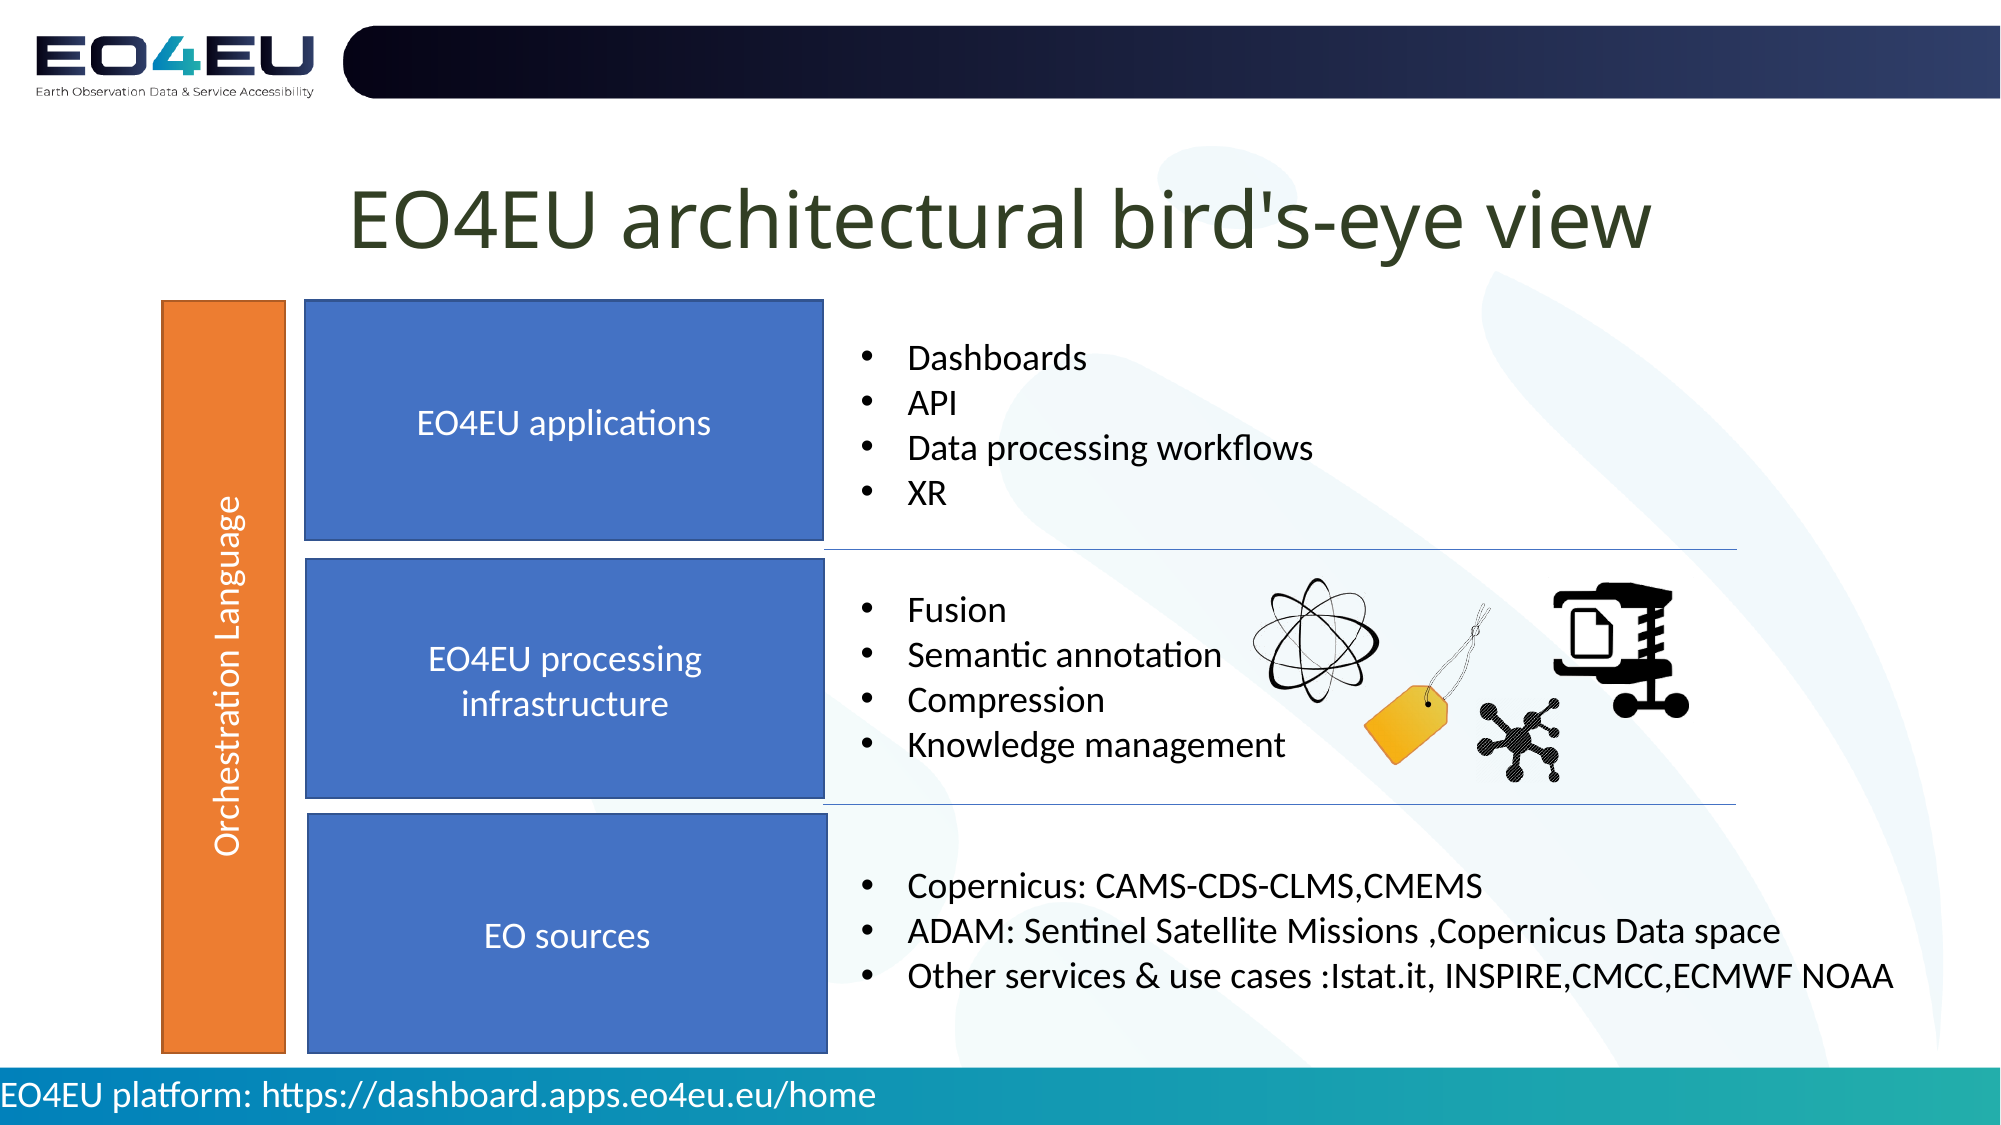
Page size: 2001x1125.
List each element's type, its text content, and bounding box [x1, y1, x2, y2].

text_box Orchestration Language [161, 300, 286, 1054]
text_box EO4EU processing infrastructure [305, 558, 825, 799]
text_box Fusion Semantic annotation Compression Knowledge management [845, 577, 1364, 773]
text_box Copernicus: CAMS-CDS-CLMS,CMEMS ADAM: Sentinel Satellite Missions ,Copernicus Data space Other services & use cases :Istat.it, INSPIRE,CMCC,ECMWF NOAA [845, 854, 1935, 1004]
text_box EO sources [307, 813, 828, 1054]
text_box EO4EU applications [304, 299, 824, 541]
picture [0, 0, 2001, 1125]
text_box Dashboards API Data processing workflows XR [845, 325, 1364, 521]
title EO4EU architectural bird's-eye view [0, 152, 2000, 294]
